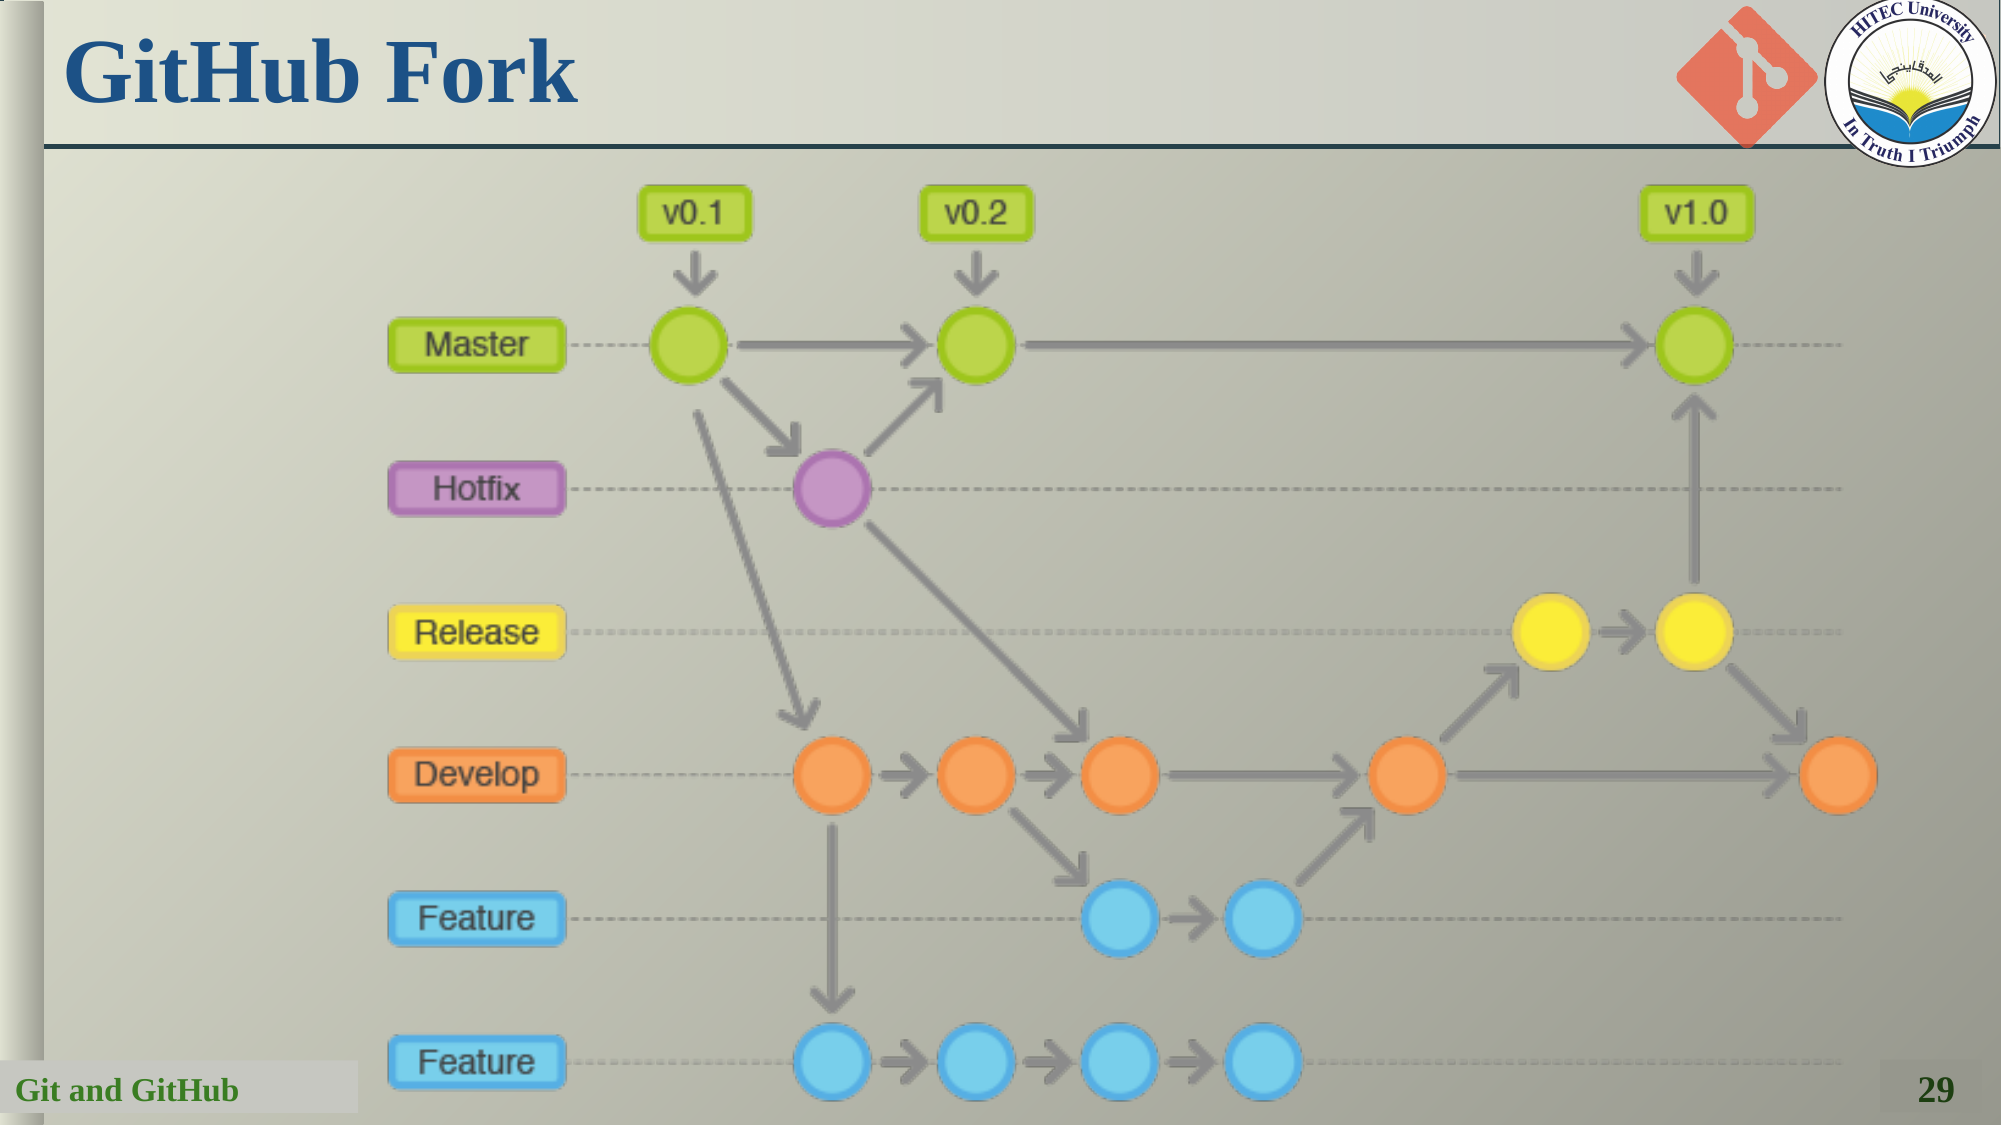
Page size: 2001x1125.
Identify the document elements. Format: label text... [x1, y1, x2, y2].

title GitHub Fork [47, 5, 1915, 141]
picture [1672, 144, 1823, 149]
picture [383, 180, 1883, 1109]
picture [1824, 0, 1997, 168]
slide_number 29 [1692, 1057, 1970, 1118]
